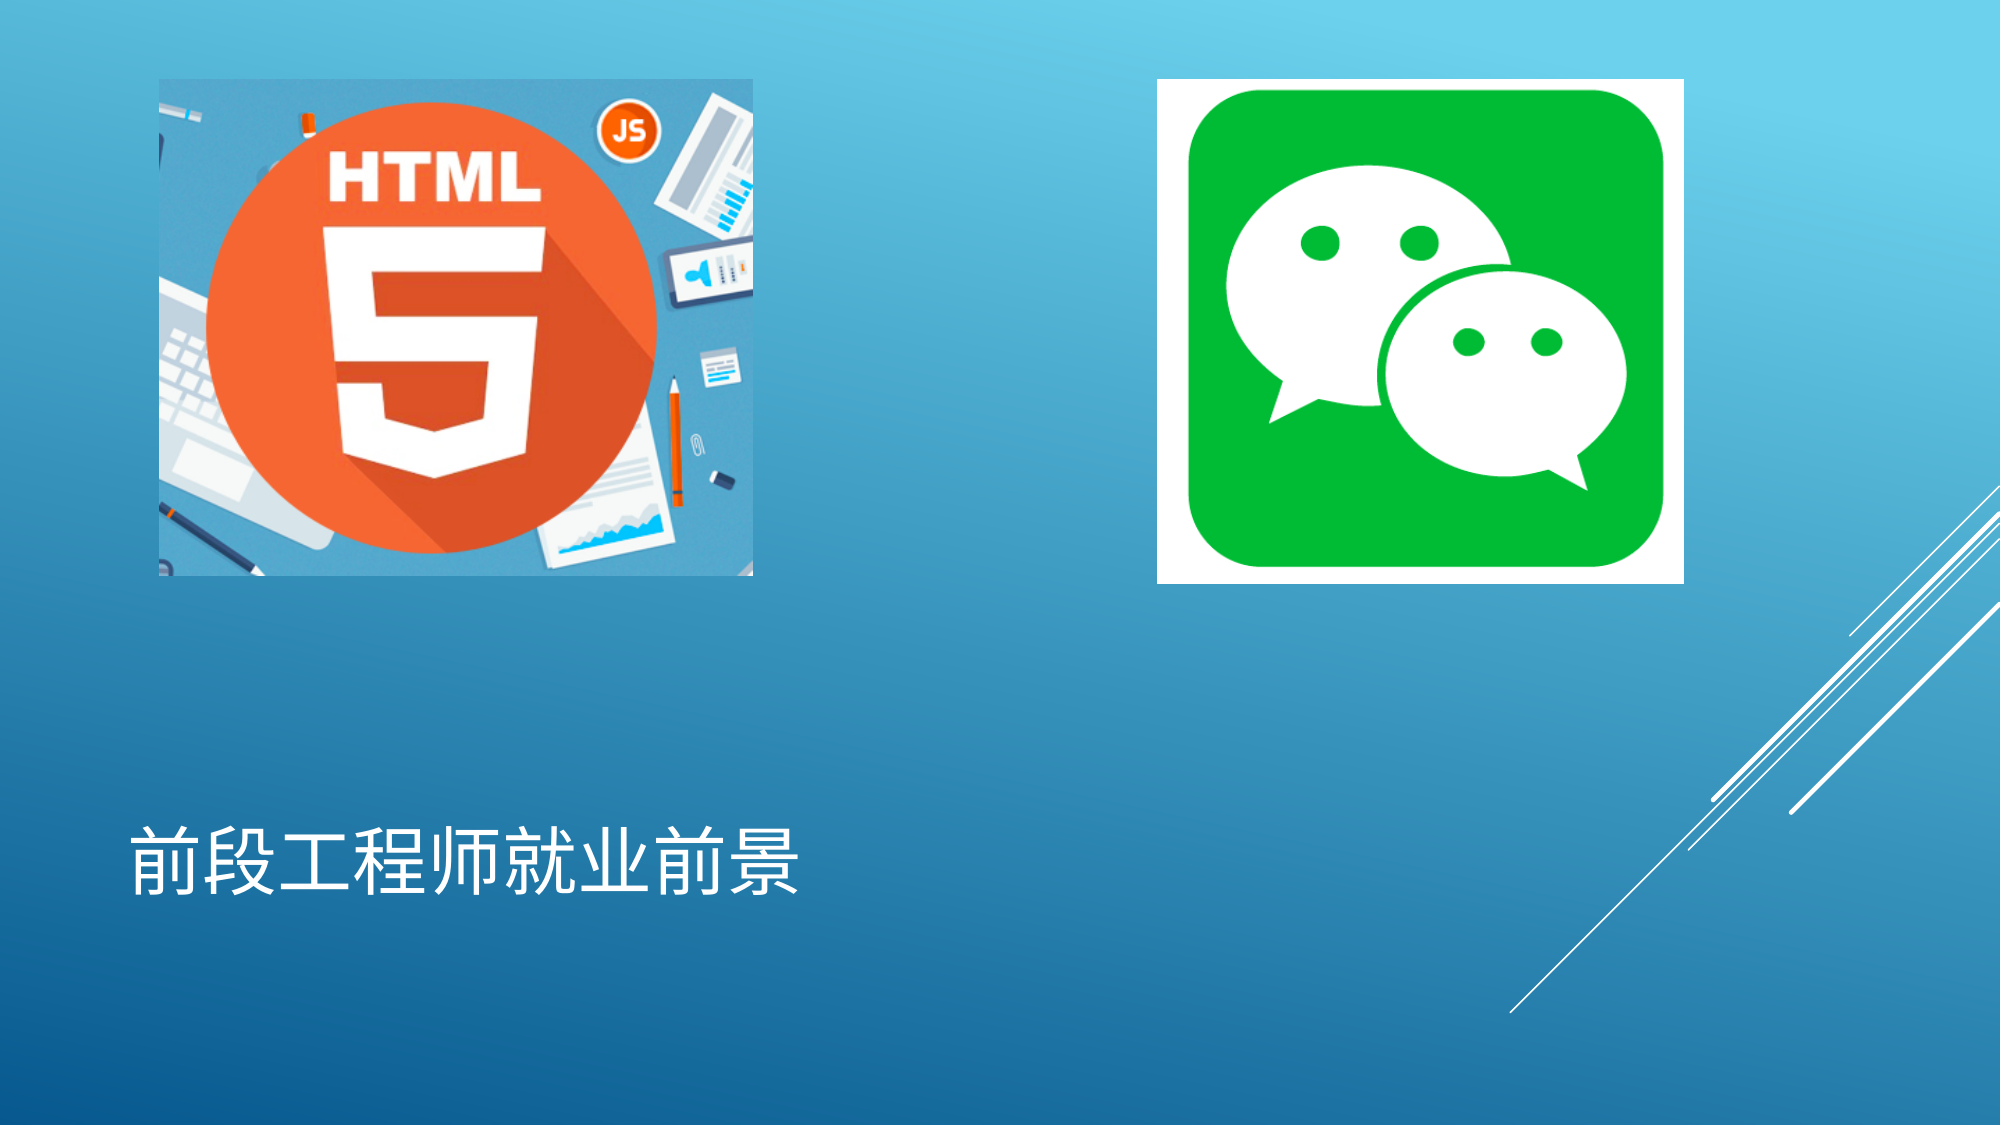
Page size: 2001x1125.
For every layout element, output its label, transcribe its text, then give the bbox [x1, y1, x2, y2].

title 前段工程师就业前景 [112, 736, 1513, 984]
picture [1157, 79, 1684, 585]
picture [159, 79, 754, 576]
